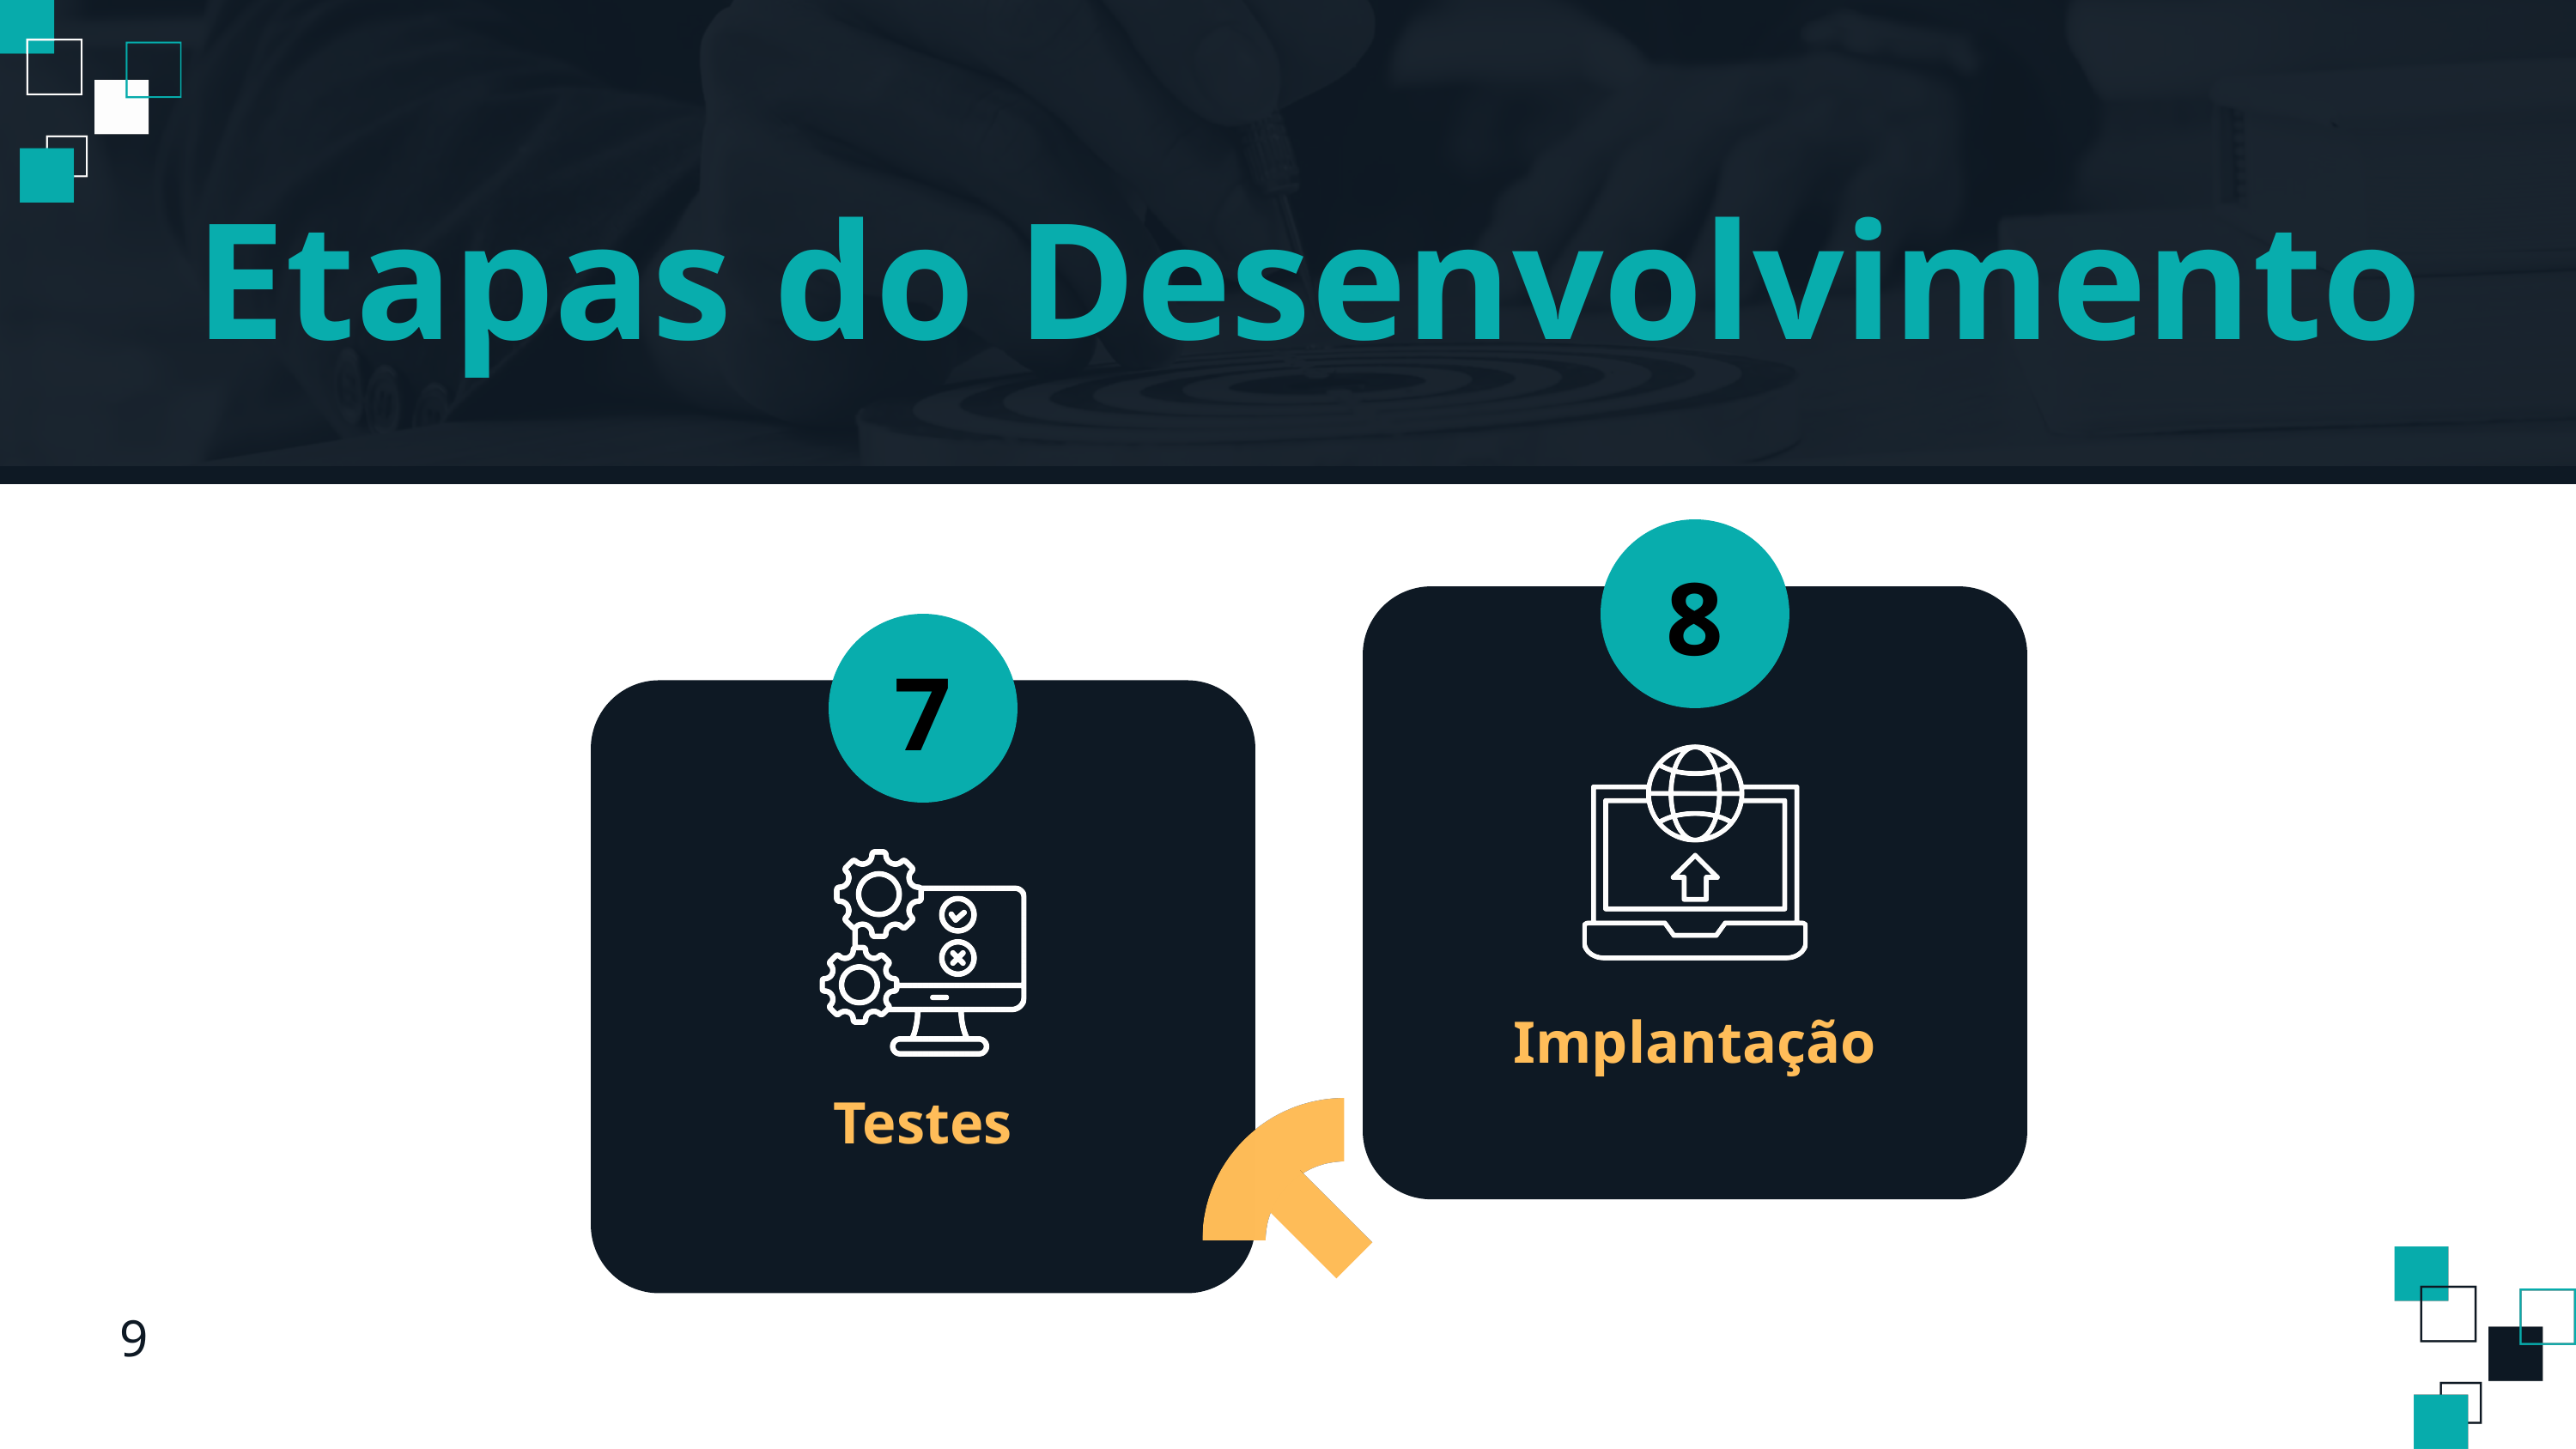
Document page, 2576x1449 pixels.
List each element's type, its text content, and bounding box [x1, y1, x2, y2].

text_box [998, 476, 1578, 1449]
text_box 8 [1586, 555, 1595, 585]
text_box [1600, 518, 1790, 709]
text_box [0, 0, 2576, 466]
text_box 7 [814, 651, 823, 678]
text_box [1584, 585, 2028, 1200]
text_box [828, 613, 992, 803]
text_box [2394, 1246, 2576, 1449]
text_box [590, 680, 992, 1294]
slide_number 9 [21, 1314, 161, 1367]
text_box 8 [1794, 555, 1804, 585]
